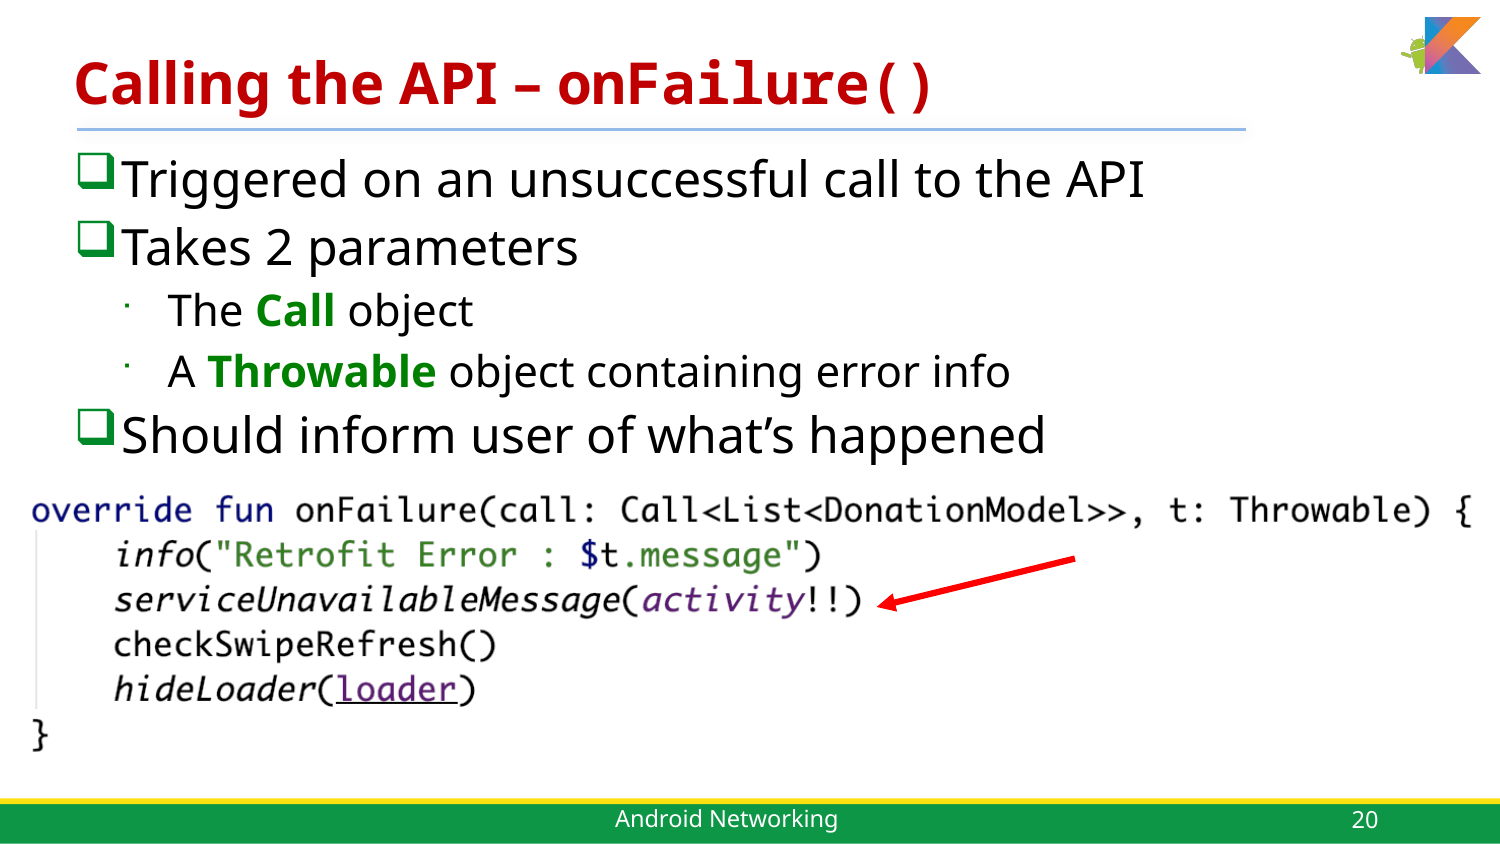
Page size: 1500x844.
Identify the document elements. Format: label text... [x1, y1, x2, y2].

footer Android Networking [527, 802, 927, 843]
picture [16, 479, 1500, 765]
title Calling the API – onFailure() [64, 0, 1341, 126]
slide_number 20 [1074, 799, 1388, 844]
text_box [876, 558, 1076, 608]
list Triggered on an unsuccessful call to the API Takes 2 parameters The Call object A Throwable object containing error info Should inform user of what’s happened [64, 137, 1341, 472]
picture [1401, 17, 1481, 74]
